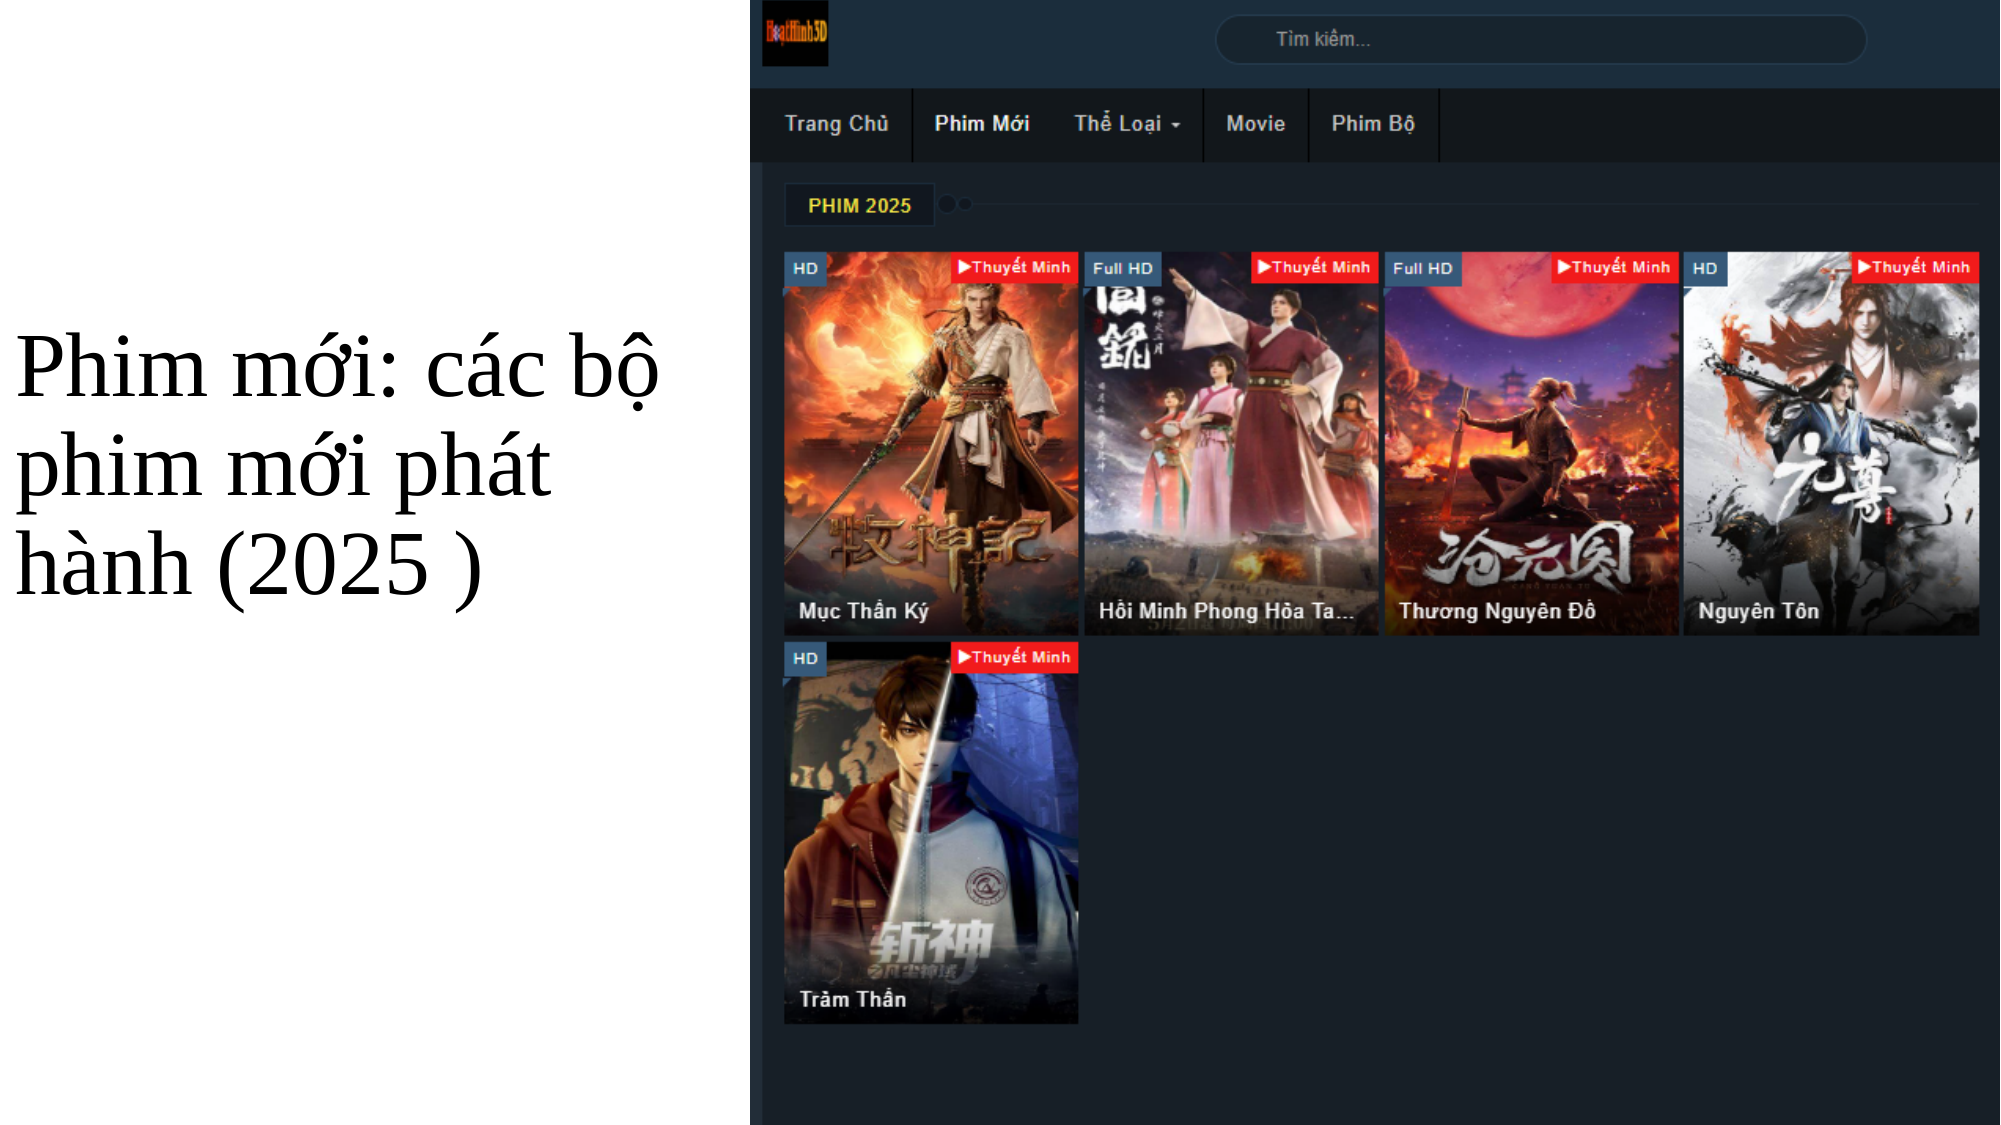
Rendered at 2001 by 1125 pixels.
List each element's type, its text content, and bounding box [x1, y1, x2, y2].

title Phim mới: các bộ phim mới phát hành (2025 ) [0, 59, 706, 873]
picture [750, 0, 2000, 1125]
